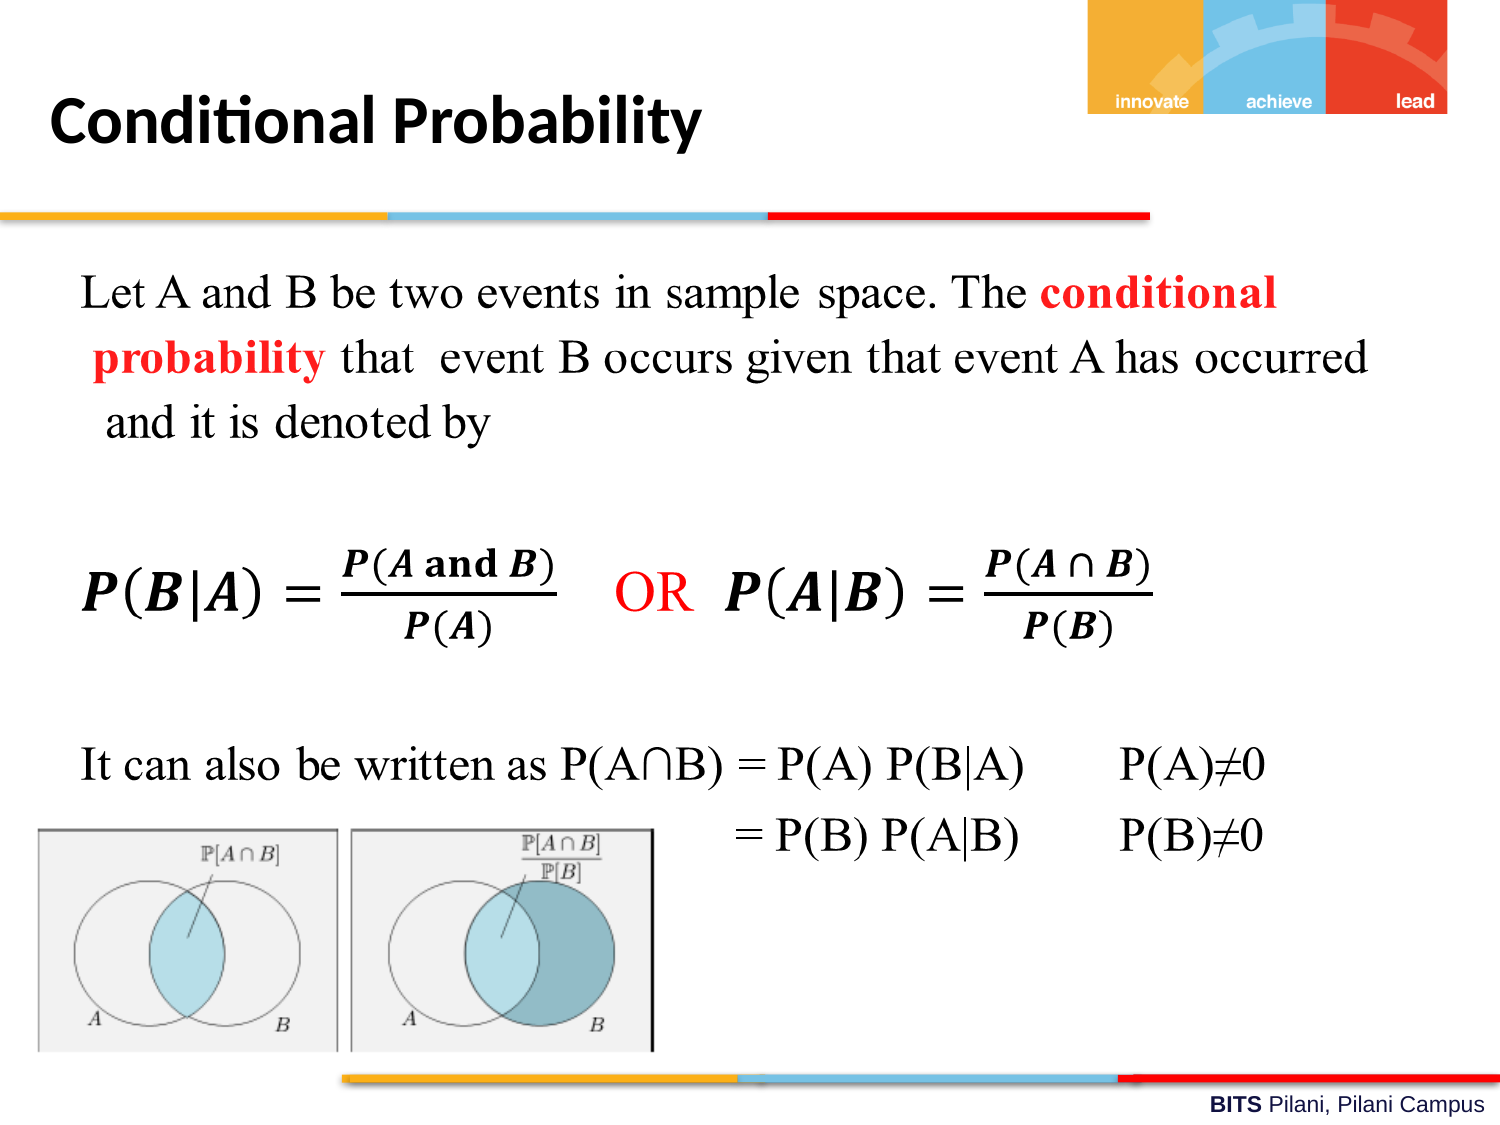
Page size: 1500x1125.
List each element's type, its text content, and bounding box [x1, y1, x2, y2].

picture [20, 810, 685, 1068]
list [50, 245, 1400, 988]
picture [1087, 0, 1448, 114]
text_box Conditional Probability [49, 80, 1088, 157]
